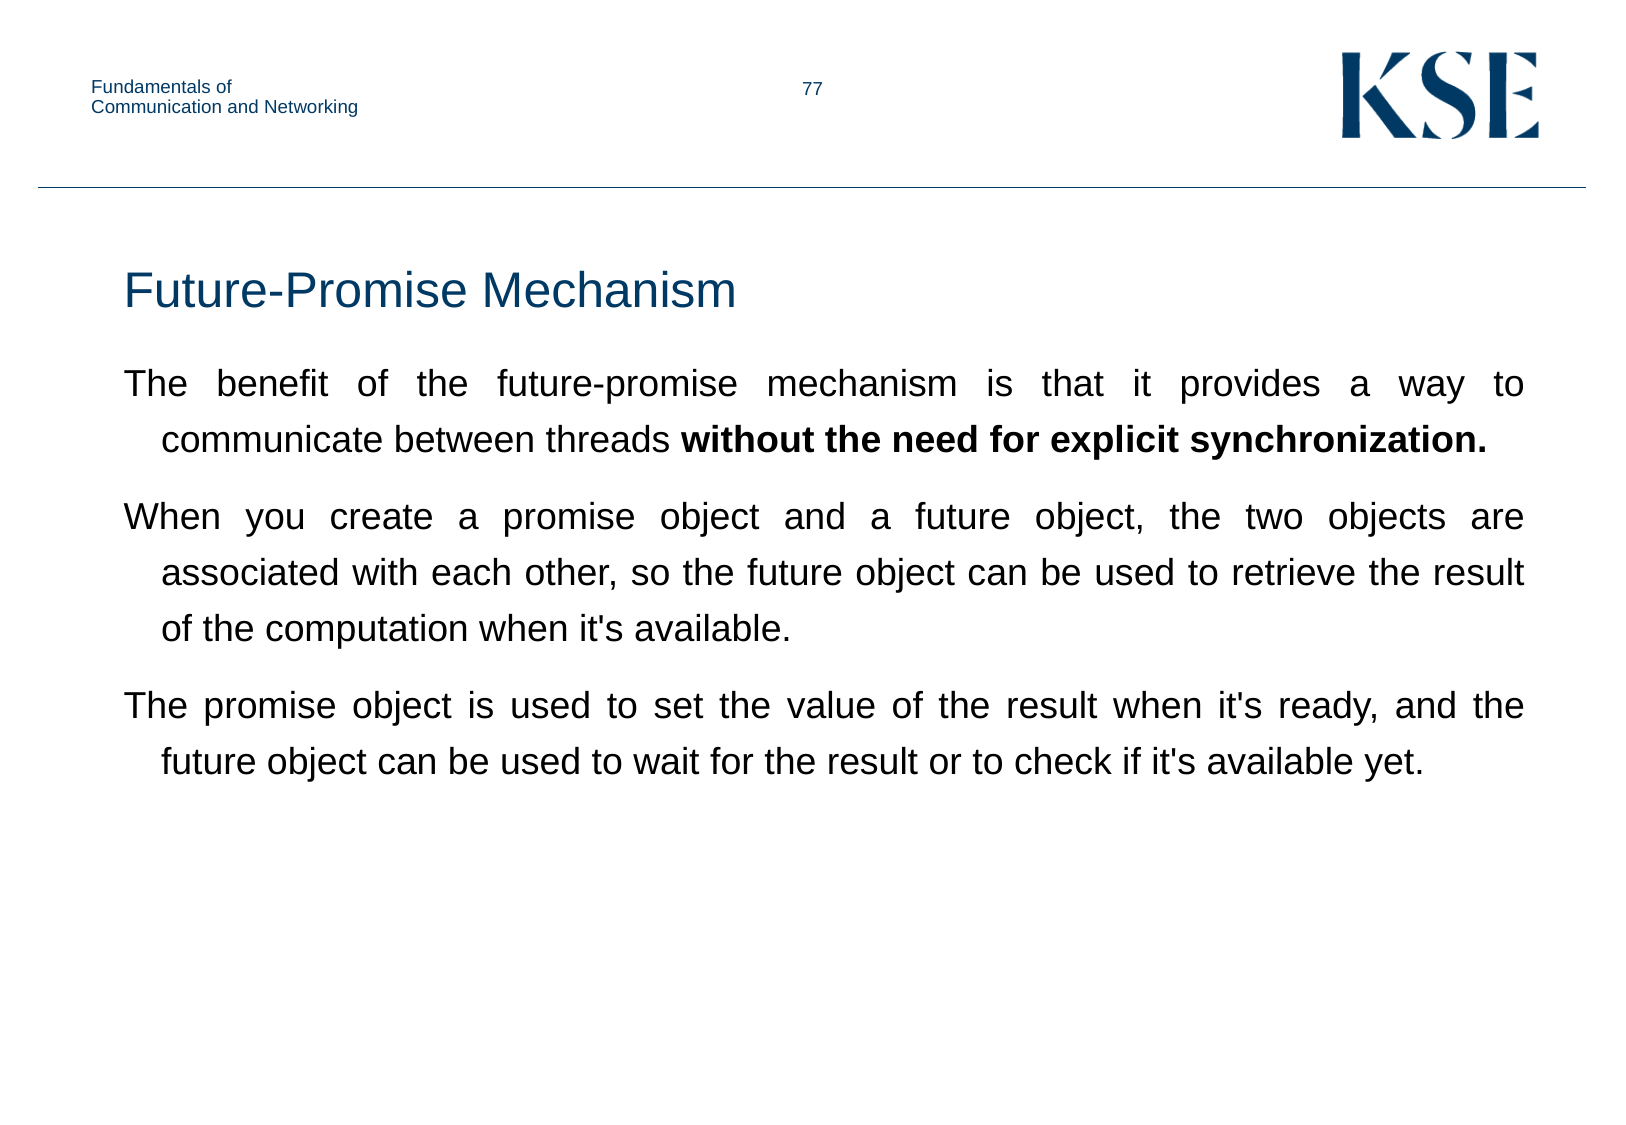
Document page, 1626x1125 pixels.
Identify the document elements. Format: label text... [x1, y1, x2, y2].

picture [1342, 51, 1539, 139]
list Future-Promise Mechanism [71, 256, 862, 347]
list The benefit of the future-promise mechanism is that it provides a way to communicate between threads without the need for explicit synchronization. When you create a promise object and a future object, the two objects are associated with each other, so the future object can be used to retrieve the result of the computation when it's available. The promise object is used to set the value of the result when it's ready, and the future object can be used to wait for the result or to check if it's available yet. [71, 339, 1541, 930]
list Fundamentals of Communication and Networking [76, 69, 379, 130]
